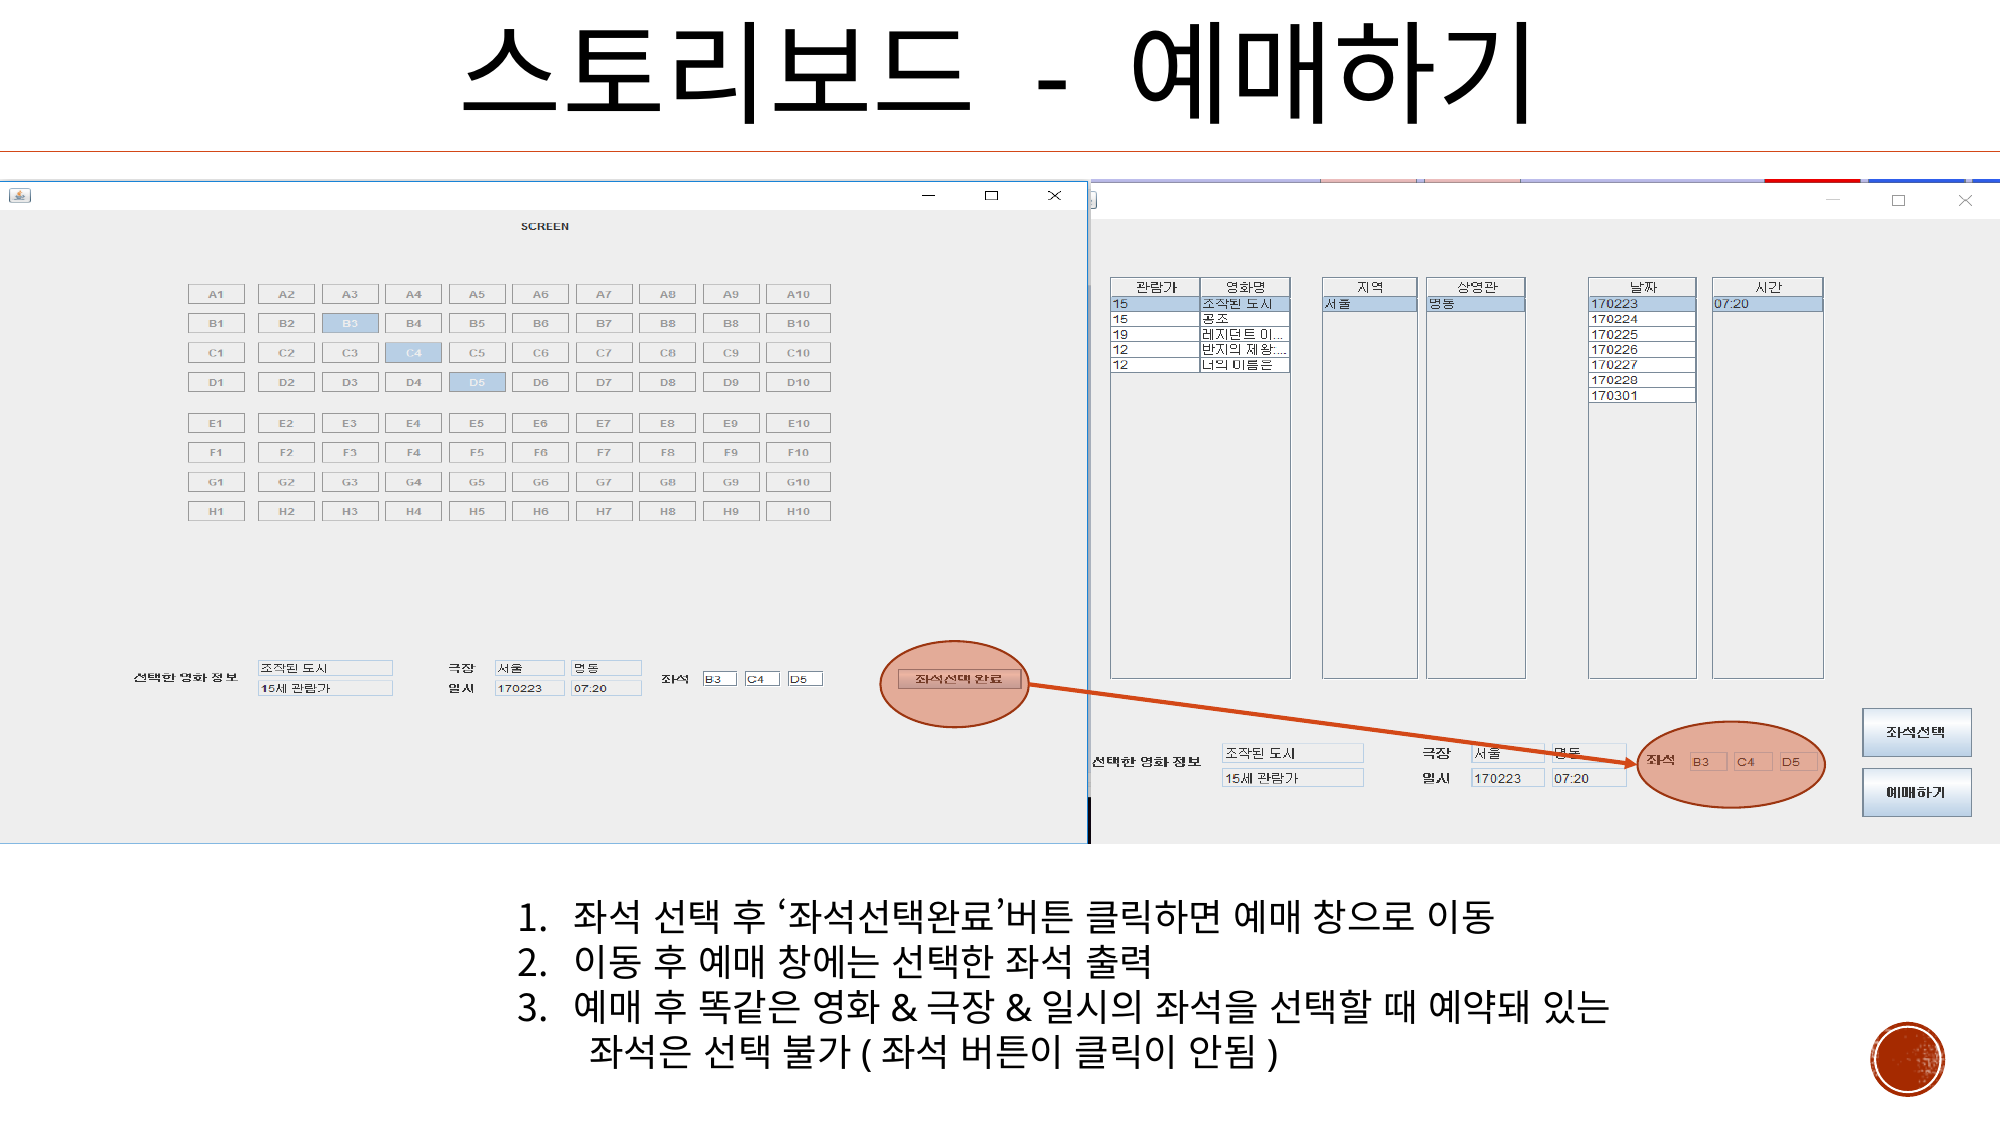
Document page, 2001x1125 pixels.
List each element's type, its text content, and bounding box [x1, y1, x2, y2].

picture [0, 179, 1088, 844]
text_box 좌석 선택 후 ‘좌석선택완료’버튼 클릭하면 예매 창으로 이동 이동 후 예매 창에는 선택한 좌석 출력 예매 후 똑같은 영화&극장&일시의 좌석을 선택할 때 예약돼 있는 좌석은 선택 불가(좌석 버튼이 클릭이 안됨) [502, 886, 1627, 1082]
title 스토리보드 - 예매하기 [174, 6, 1825, 150]
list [1092, 182, 1997, 842]
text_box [1032, 686, 1636, 764]
